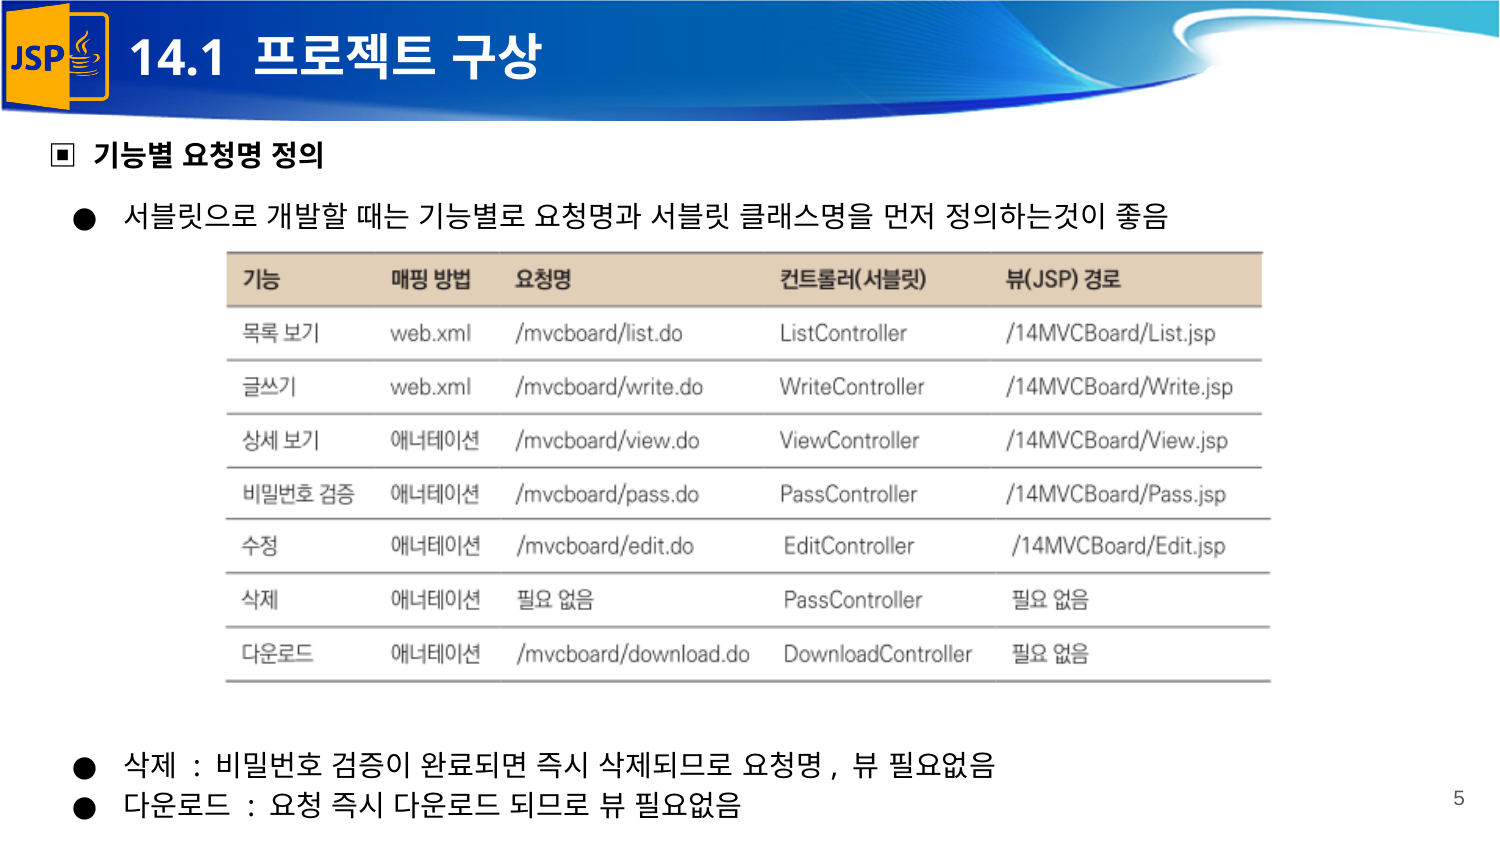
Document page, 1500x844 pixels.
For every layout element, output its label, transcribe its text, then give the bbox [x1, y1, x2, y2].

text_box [216, 244, 1284, 695]
picture [0, 0, 1500, 121]
text_box ▣ 기능별 요청명 정의 서블릿으로 개발할 때는 기능별로 요청명과 서블릿 클래스명을 먼저 정의하는것이 좋음 삭제 : 비밀번호 검증이 완료되면 즉시 삭제되므로 요청명, 뷰 필요없음 다운로드 : 요청 즉시 다운로드 되므로 뷰 필요없음 [33, 117, 1432, 398]
title 14.1 프로젝트 구상 [113, 10, 1500, 105]
slide_number ‹#› [1389, 764, 1480, 830]
